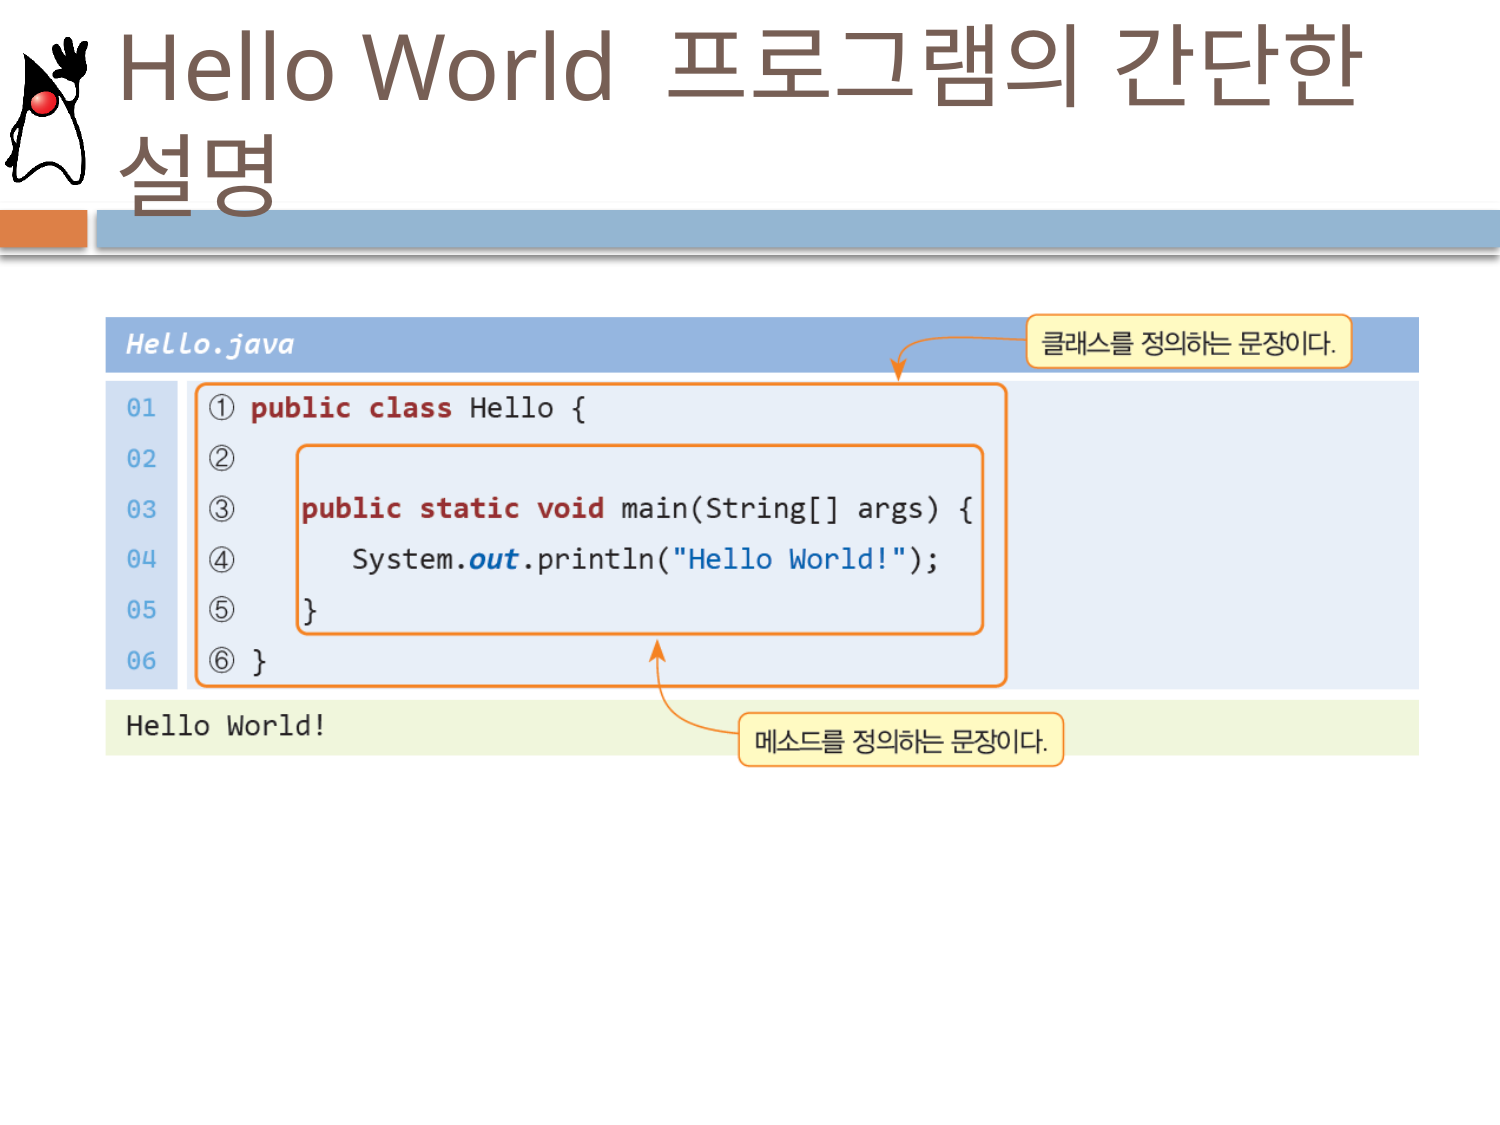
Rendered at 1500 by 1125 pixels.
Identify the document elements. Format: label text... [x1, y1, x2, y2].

picture [5, 37, 88, 185]
title Hello World 프로그램의 간단한 설명 [100, 37, 1438, 200]
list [80, 290, 1419, 778]
